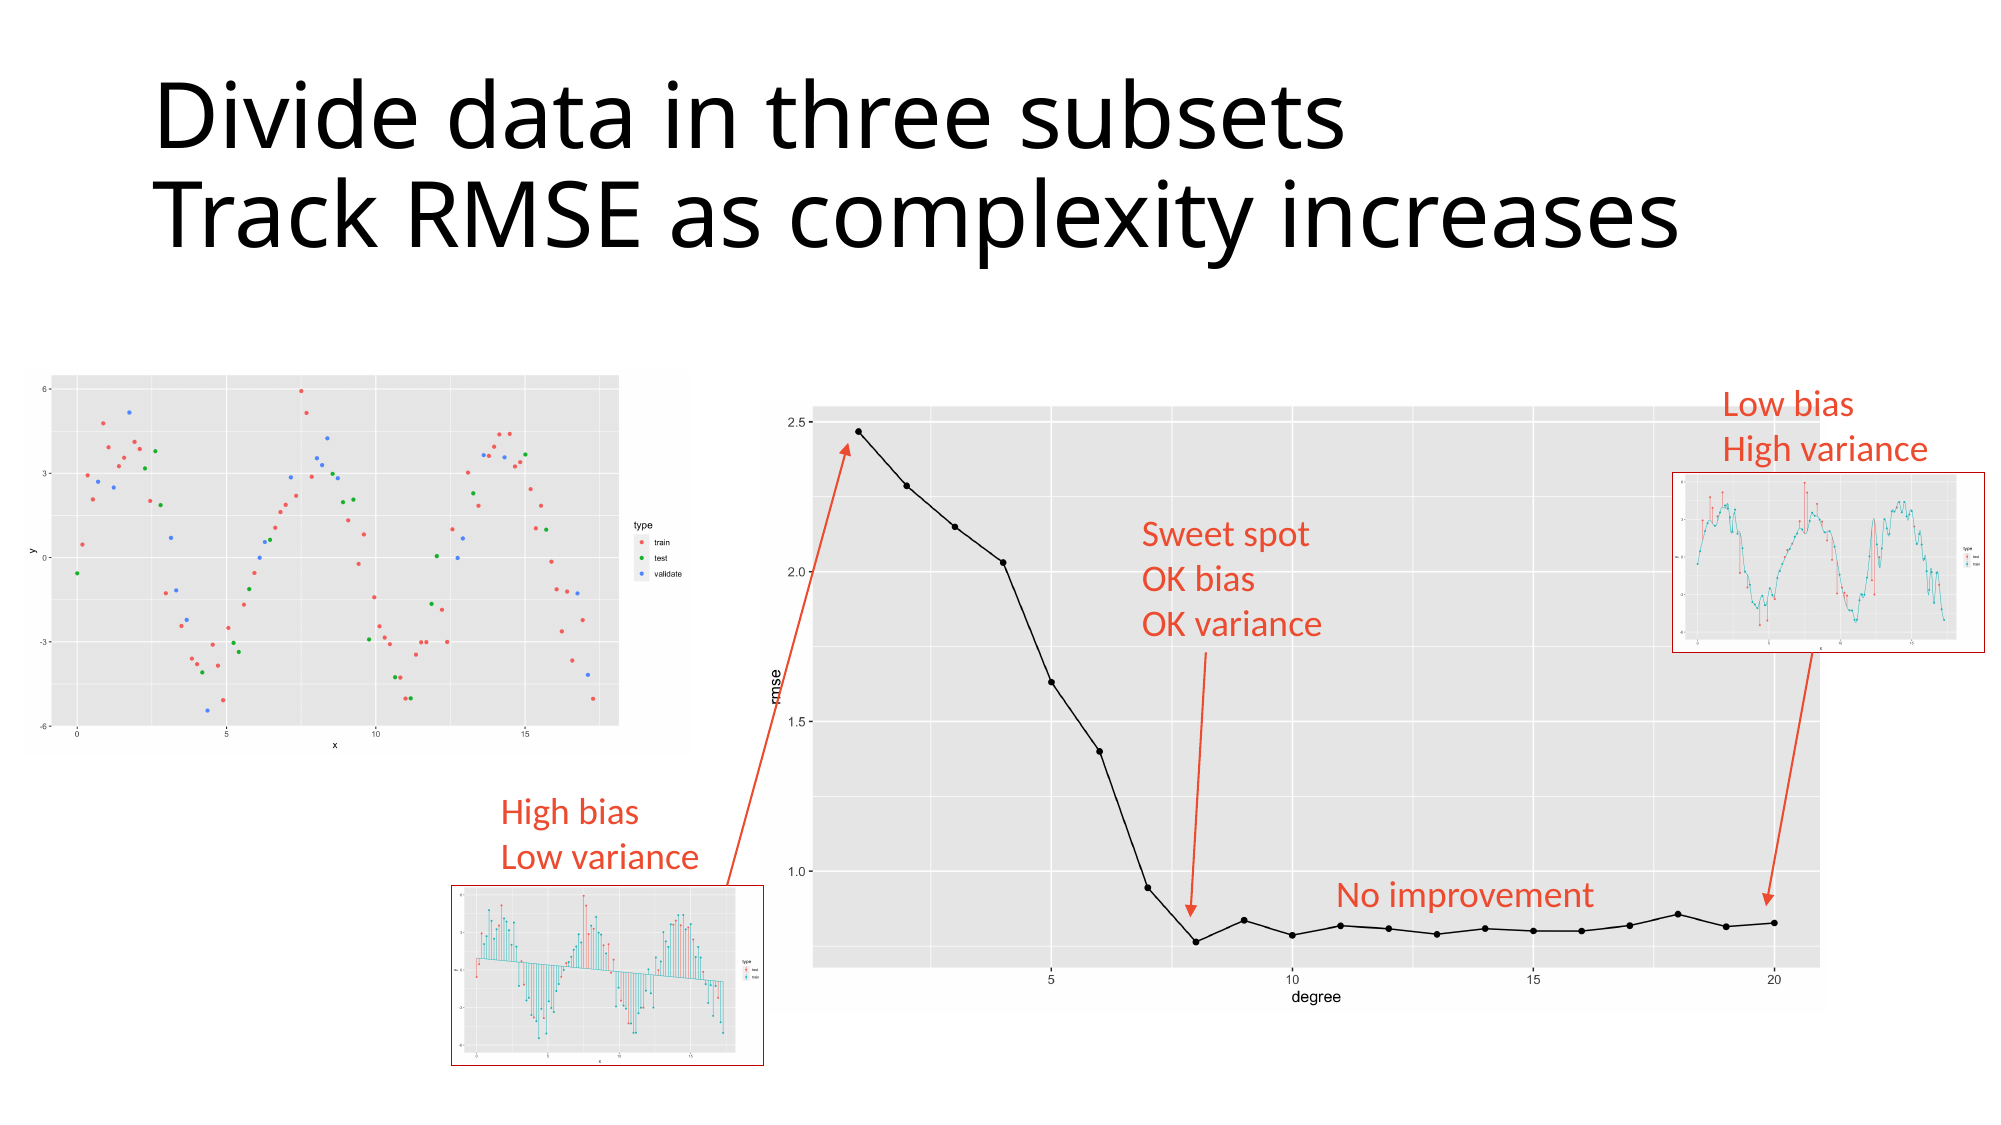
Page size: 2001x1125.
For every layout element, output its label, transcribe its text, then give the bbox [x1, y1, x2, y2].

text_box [1765, 652, 1813, 907]
title Divide data in three subsets Track RMSE as complexity increases [137, 59, 1863, 278]
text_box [1190, 652, 1206, 918]
text_box High bias Low variance [486, 779, 726, 885]
text_box Low bias High variance [1707, 371, 1947, 472]
picture [451, 398, 1985, 1066]
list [23, 370, 692, 755]
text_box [727, 442, 849, 886]
